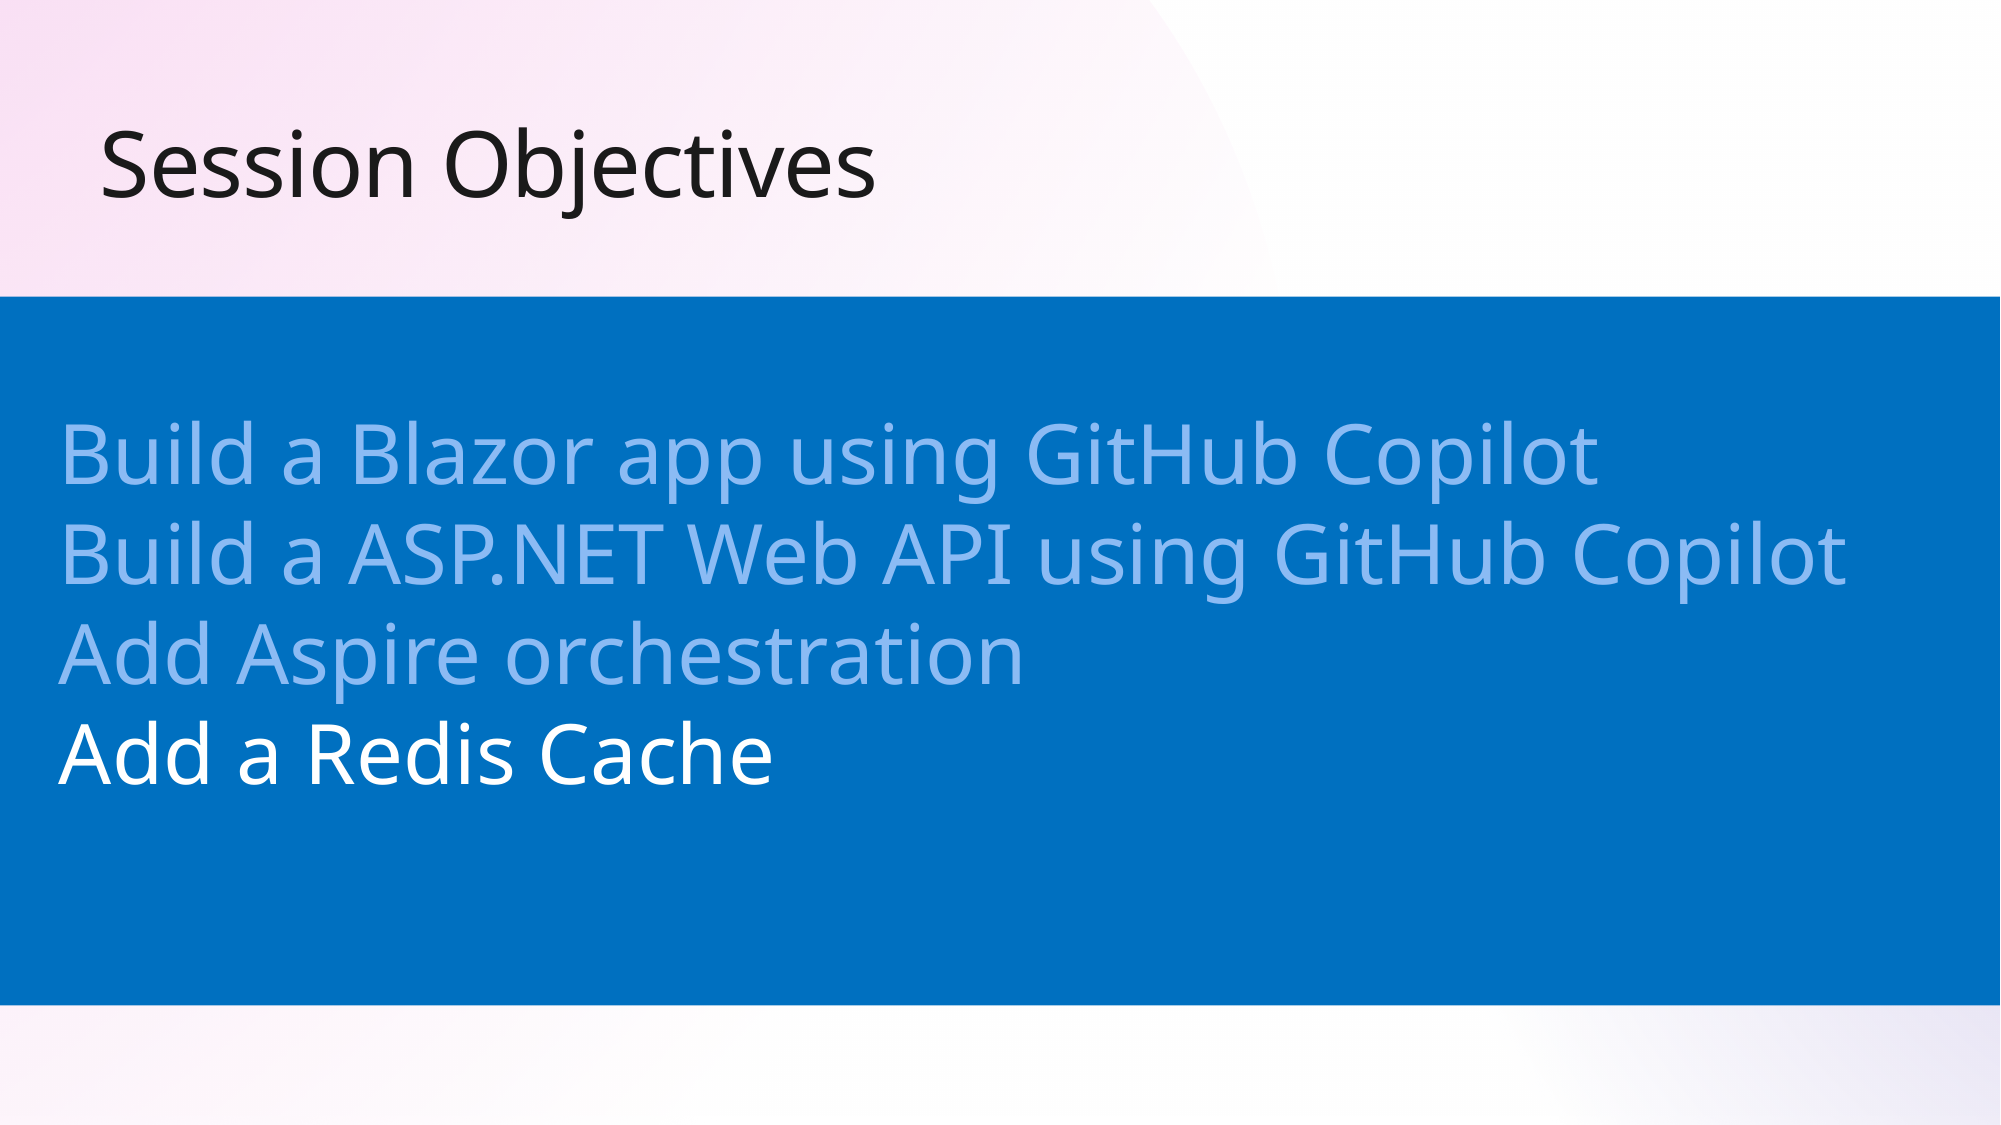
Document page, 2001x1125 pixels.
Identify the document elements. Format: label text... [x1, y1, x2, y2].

text_box Build a Blazor app using GitHub Copilot Build a ASP.NET Web API using GitHub Copilot Add Aspire orchestration Add a Redis Cache [0, 296, 2000, 1006]
picture [0, 0, 2001, 1125]
title Session Objectives [99, 99, 1900, 235]
